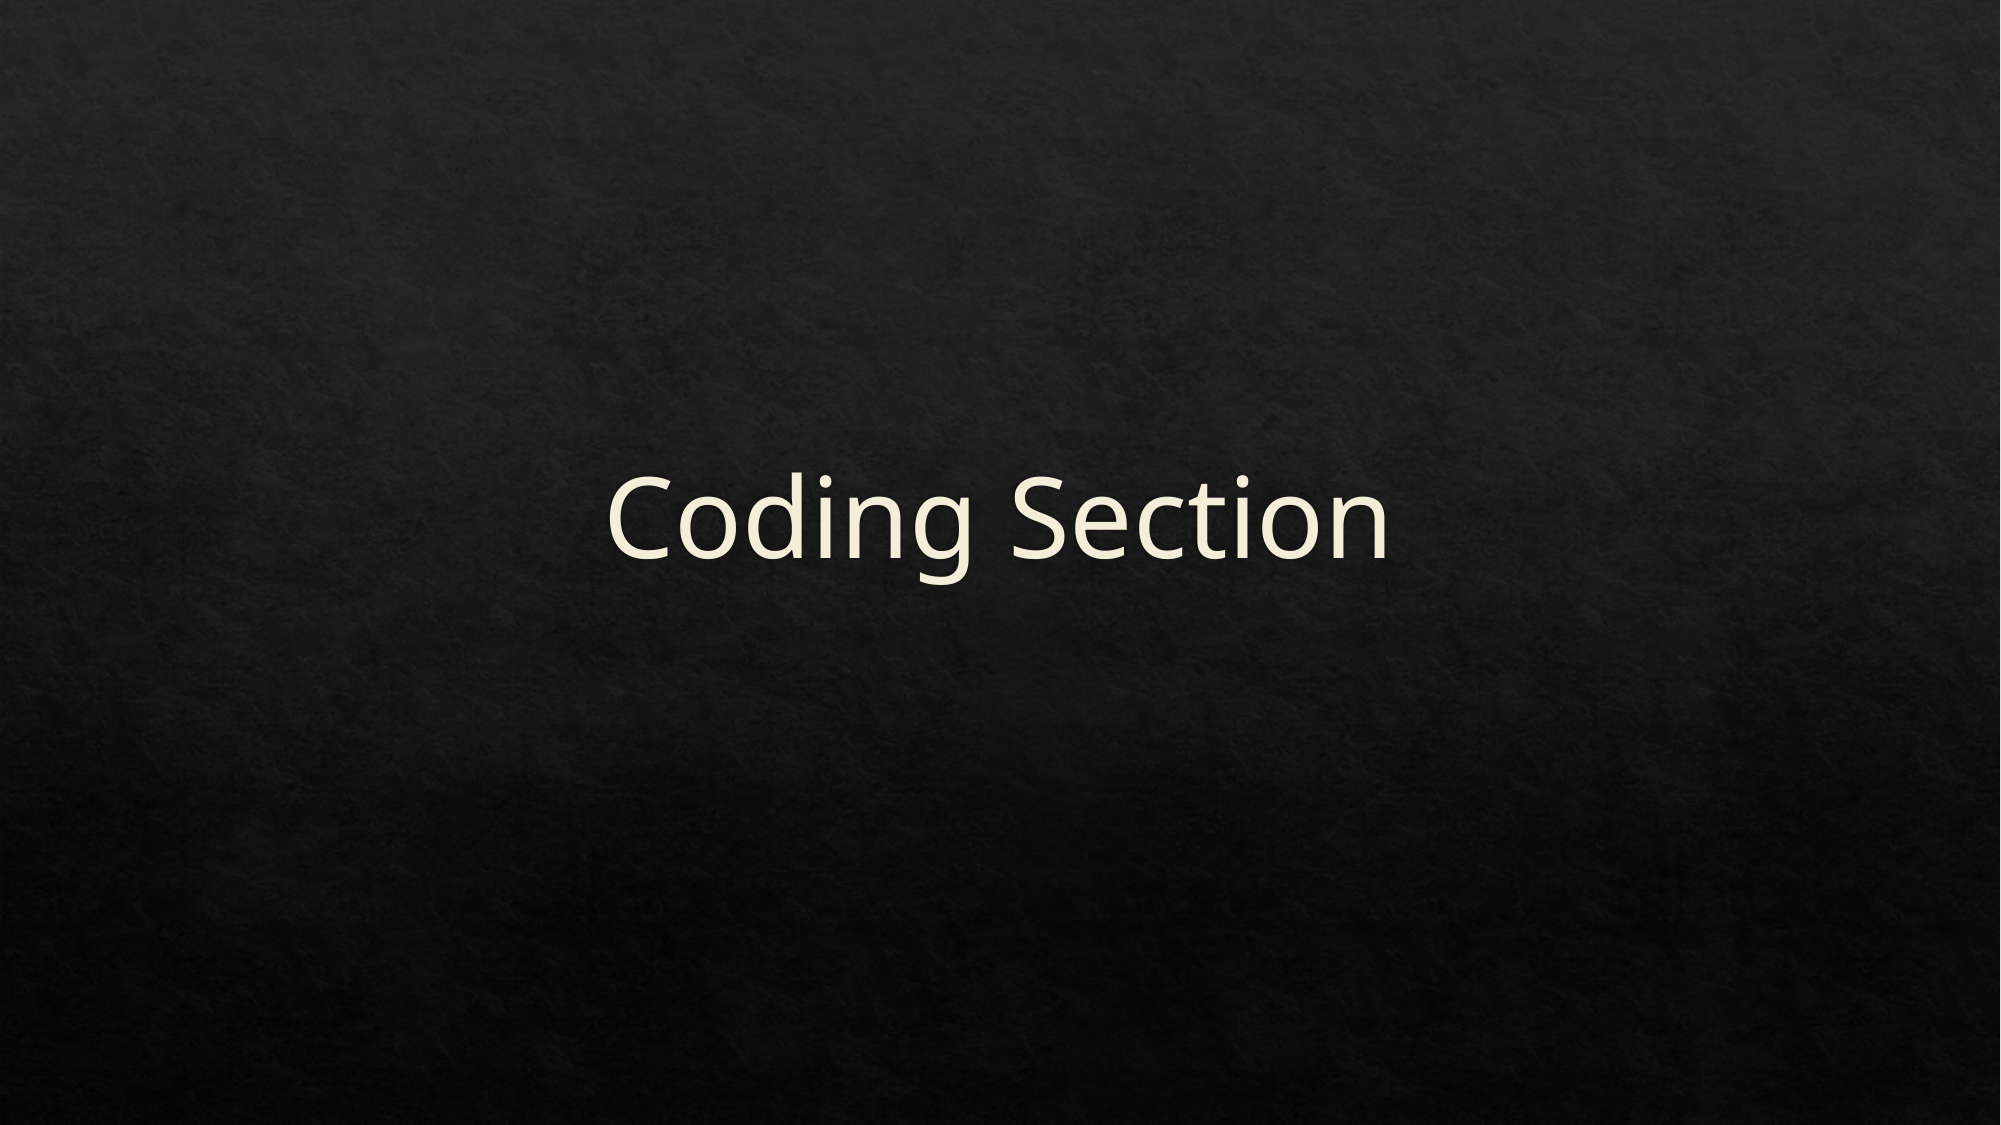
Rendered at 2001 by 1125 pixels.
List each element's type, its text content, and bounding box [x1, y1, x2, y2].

title Coding Section [224, 290, 1774, 591]
